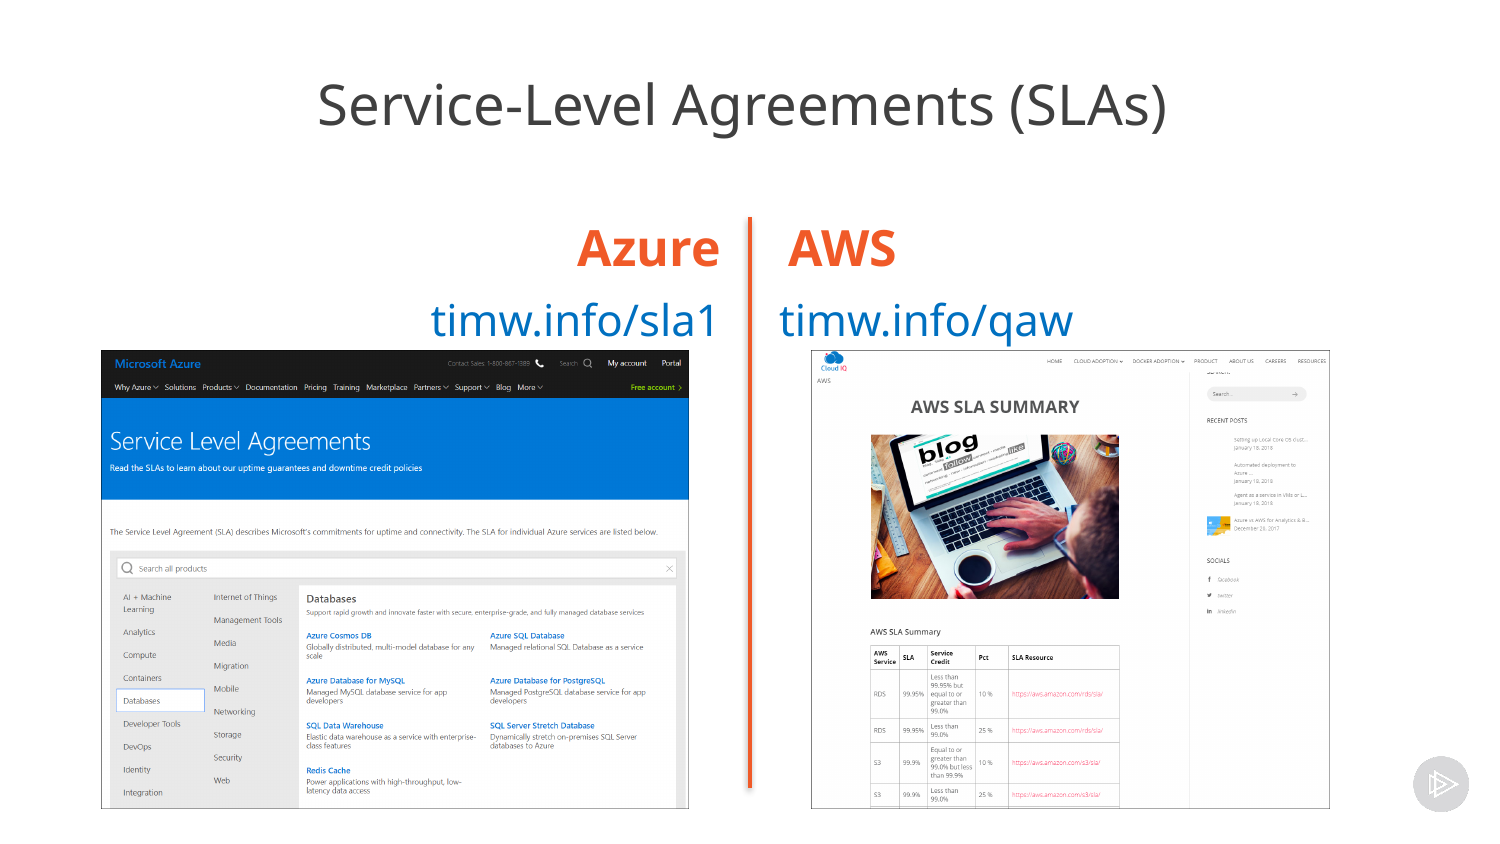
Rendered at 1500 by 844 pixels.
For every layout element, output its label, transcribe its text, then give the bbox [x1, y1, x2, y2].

list timw.info/sla1 [86, 298, 721, 789]
list timw.info/qaw [779, 298, 1414, 789]
title Service-Level Agreements (SLAs) [86, 72, 1414, 127]
picture [810, 350, 1330, 809]
list Azure [86, 216, 721, 271]
picture [101, 350, 690, 810]
list AWS [779, 216, 1414, 271]
